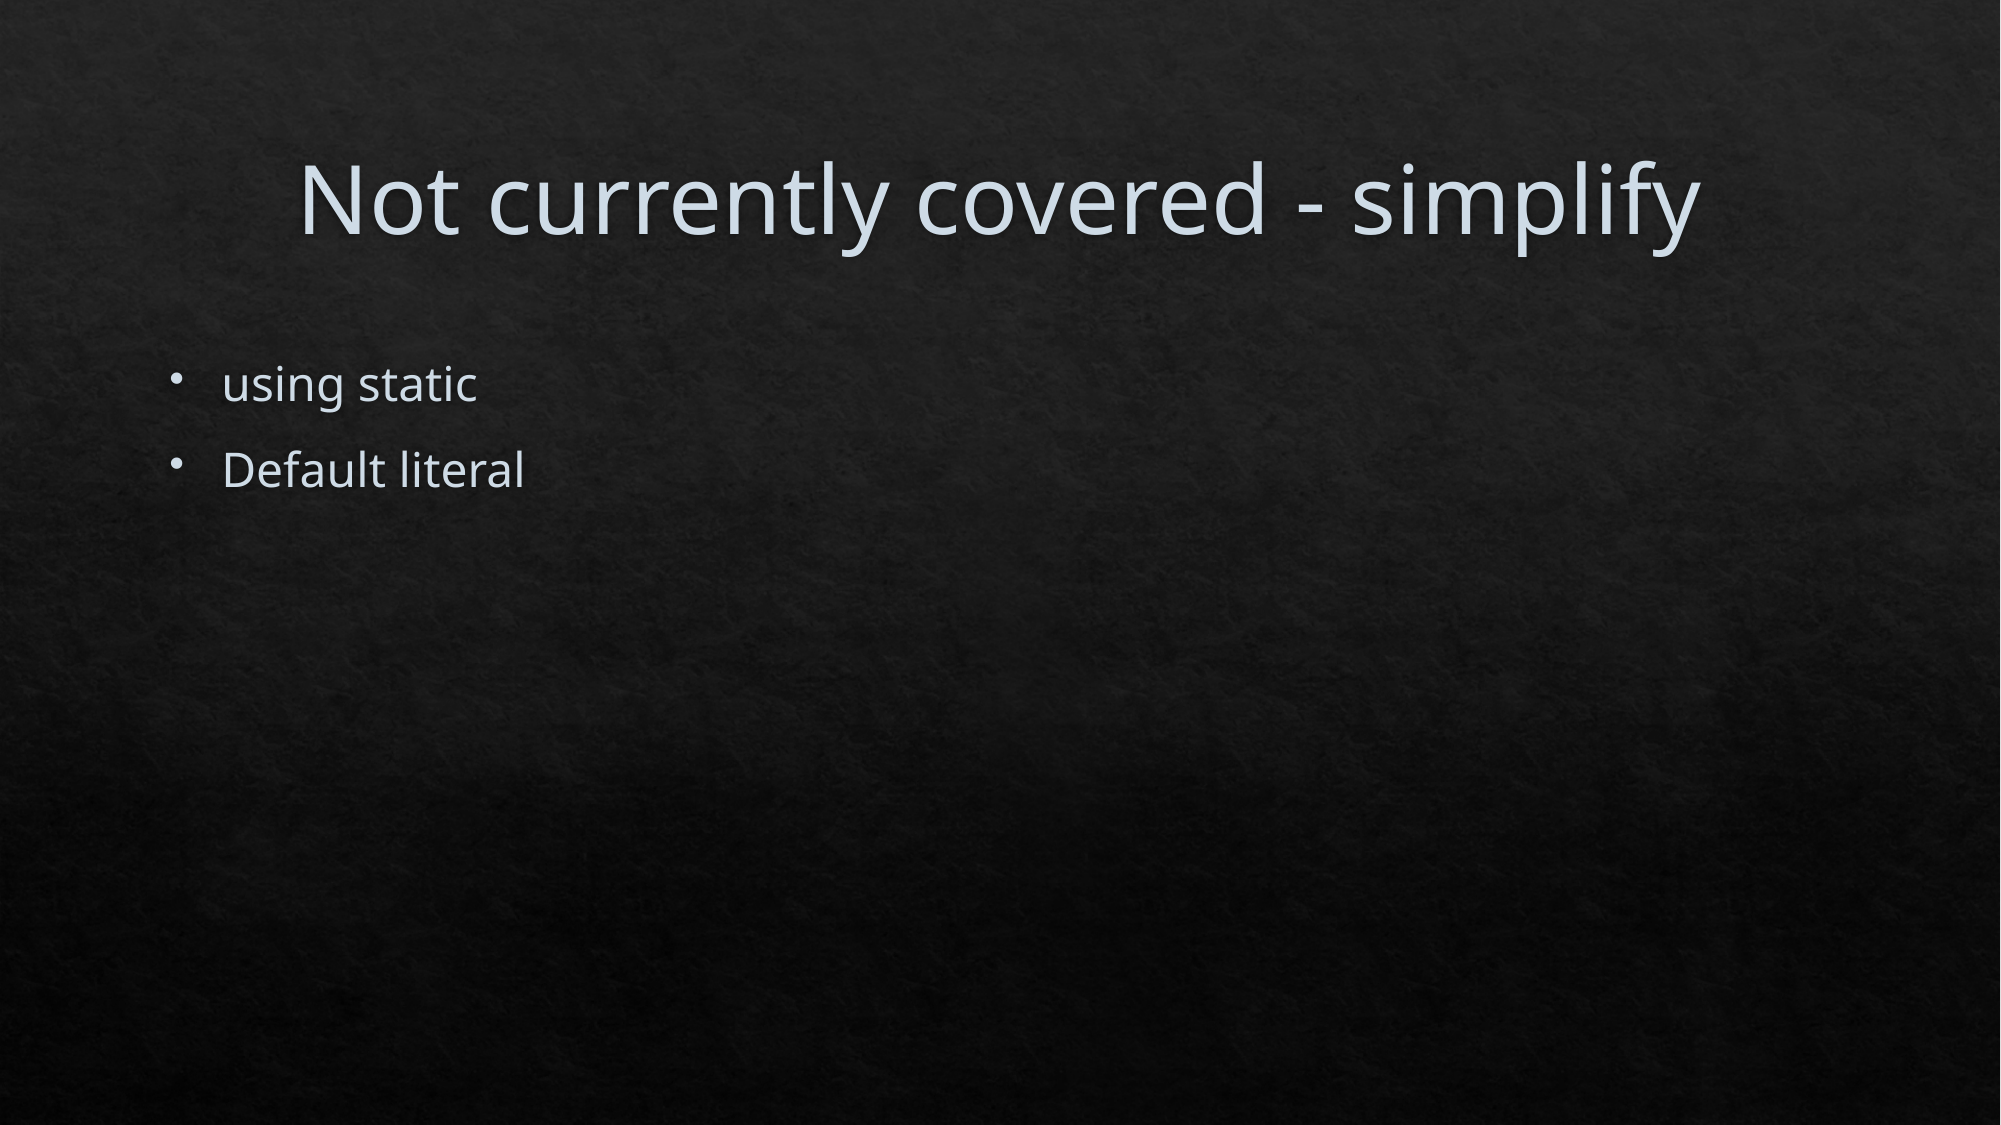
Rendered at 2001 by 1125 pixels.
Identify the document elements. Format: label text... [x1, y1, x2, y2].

title Not currently covered - simplify [149, 99, 1849, 307]
list using static Default literal [149, 340, 1849, 950]
